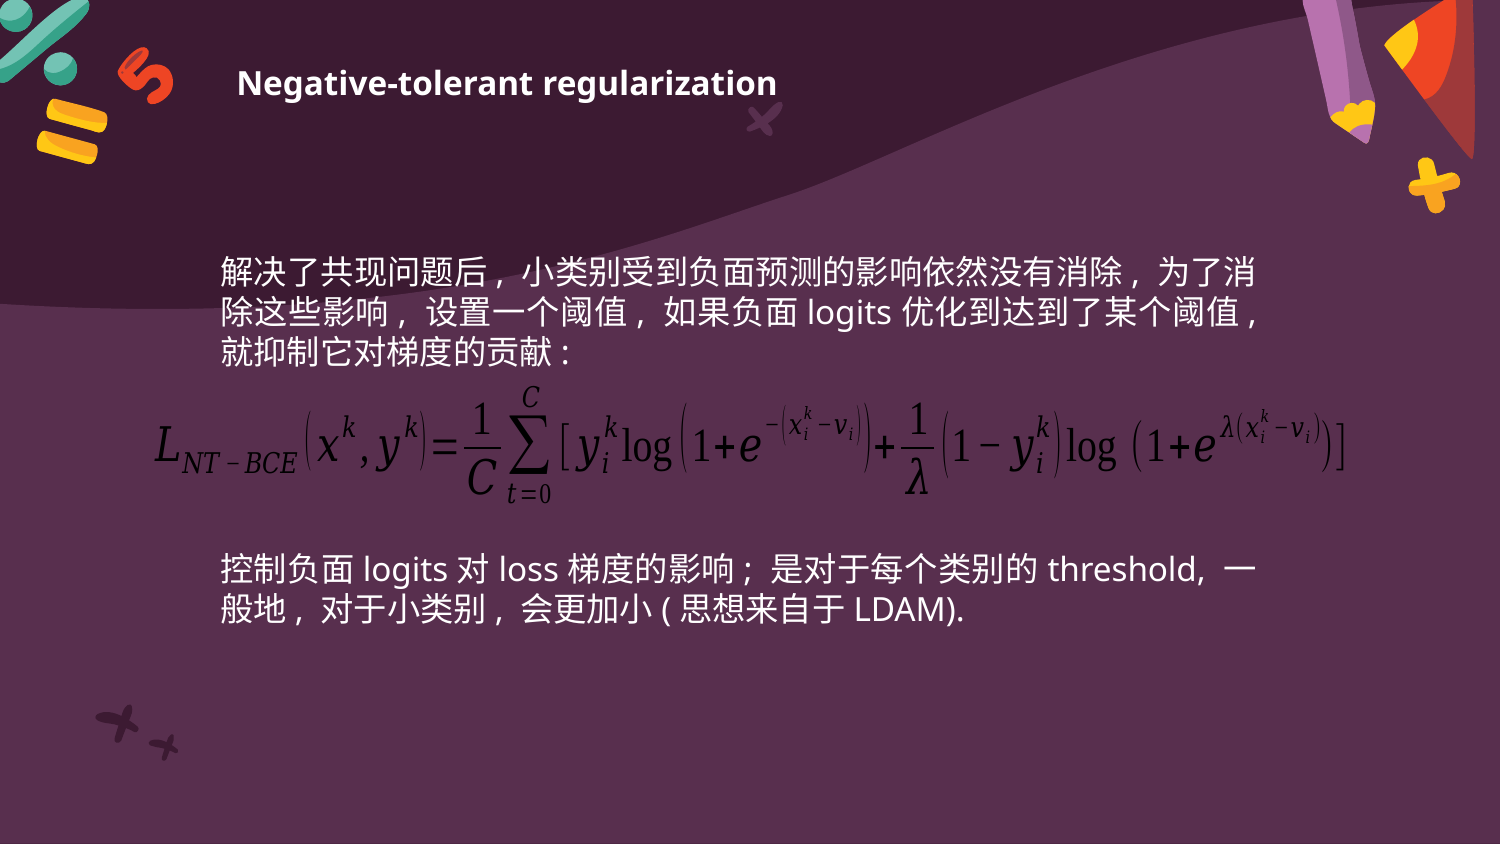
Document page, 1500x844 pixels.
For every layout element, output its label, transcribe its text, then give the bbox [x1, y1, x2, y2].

text_box 解决了共现问题后, 小类别受到负面预测的影响依然没有消除, 为了消除这些影响, 设置一个阈值, 如果负面logits优化到达到了某个阈值, 就抑制它对梯度的贡献: [205, 243, 1272, 379]
text_box Negative-tolerant regularization [221, 54, 794, 109]
